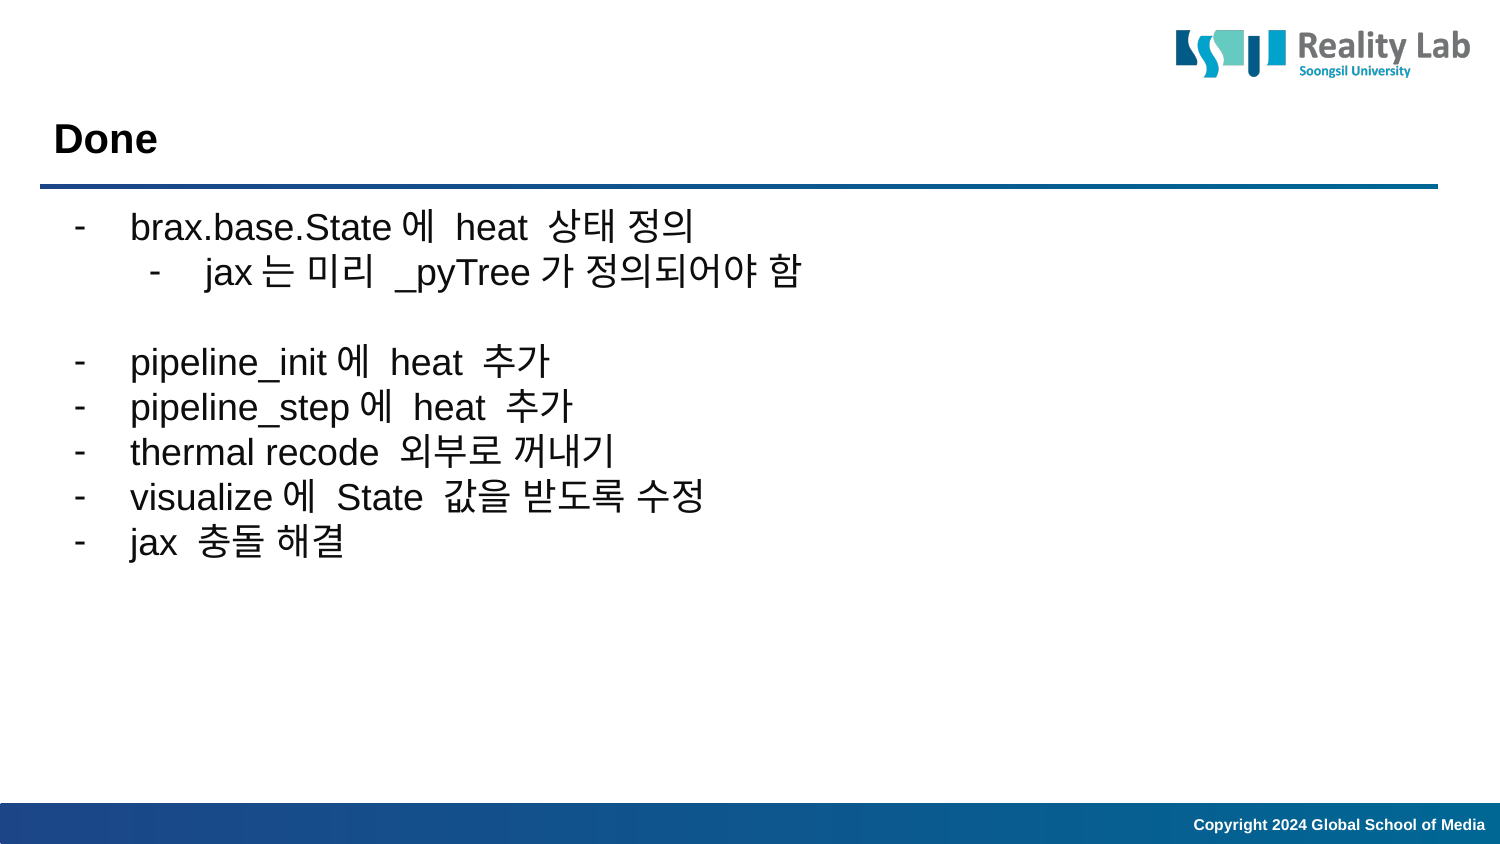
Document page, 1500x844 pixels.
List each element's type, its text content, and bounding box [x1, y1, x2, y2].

picture [1174, 28, 1473, 79]
text_box [40, 184, 1438, 188]
text_box brax.base.State에 heat 상태 정의 jax는 미리 _pyTree가 정의되어야 함 pipeline_init에 heat 추가 pipeline_step에 heat 추가 thermal recode 외부로 꺼내기 visualize에 State 값을 받도록 수정 jax 충돌 해결 [40, 188, 1438, 721]
title Done [38, 90, 1437, 185]
text_box Copyright 2024 Global School of Media [1062, 801, 1500, 844]
text_box [0, 803, 1062, 844]
